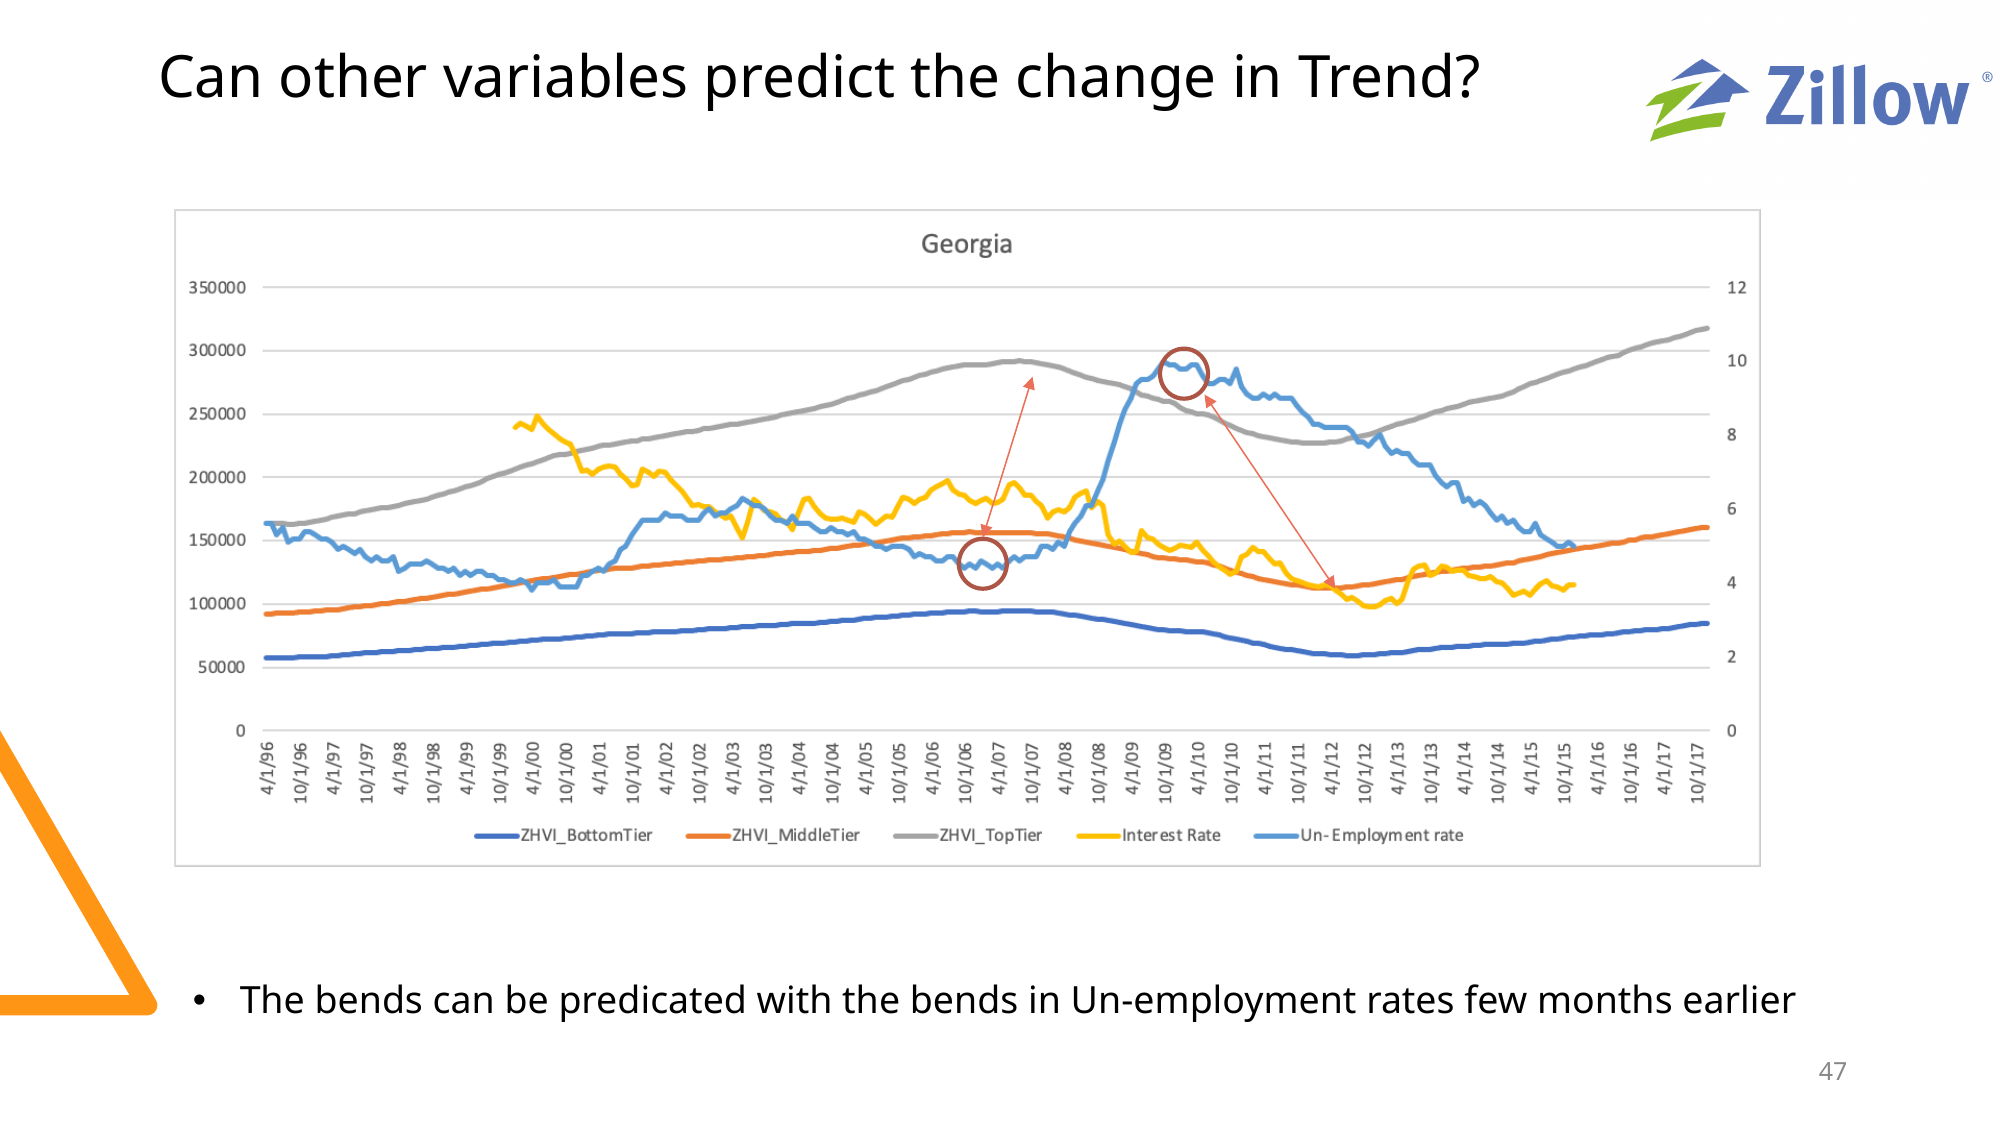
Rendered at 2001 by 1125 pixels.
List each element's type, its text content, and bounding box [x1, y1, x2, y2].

text_box The bends can be predicated with the bends in Un-employment rates few months earlier [177, 924, 1863, 1029]
picture [173, 209, 1762, 869]
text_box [982, 376, 1033, 538]
slide_number ‹#› [1412, 1042, 1863, 1103]
text_box Can other variables predict the change in Trend? [0, 0, 1635, 118]
picture [1638, 0, 2000, 202]
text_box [1204, 394, 1336, 589]
